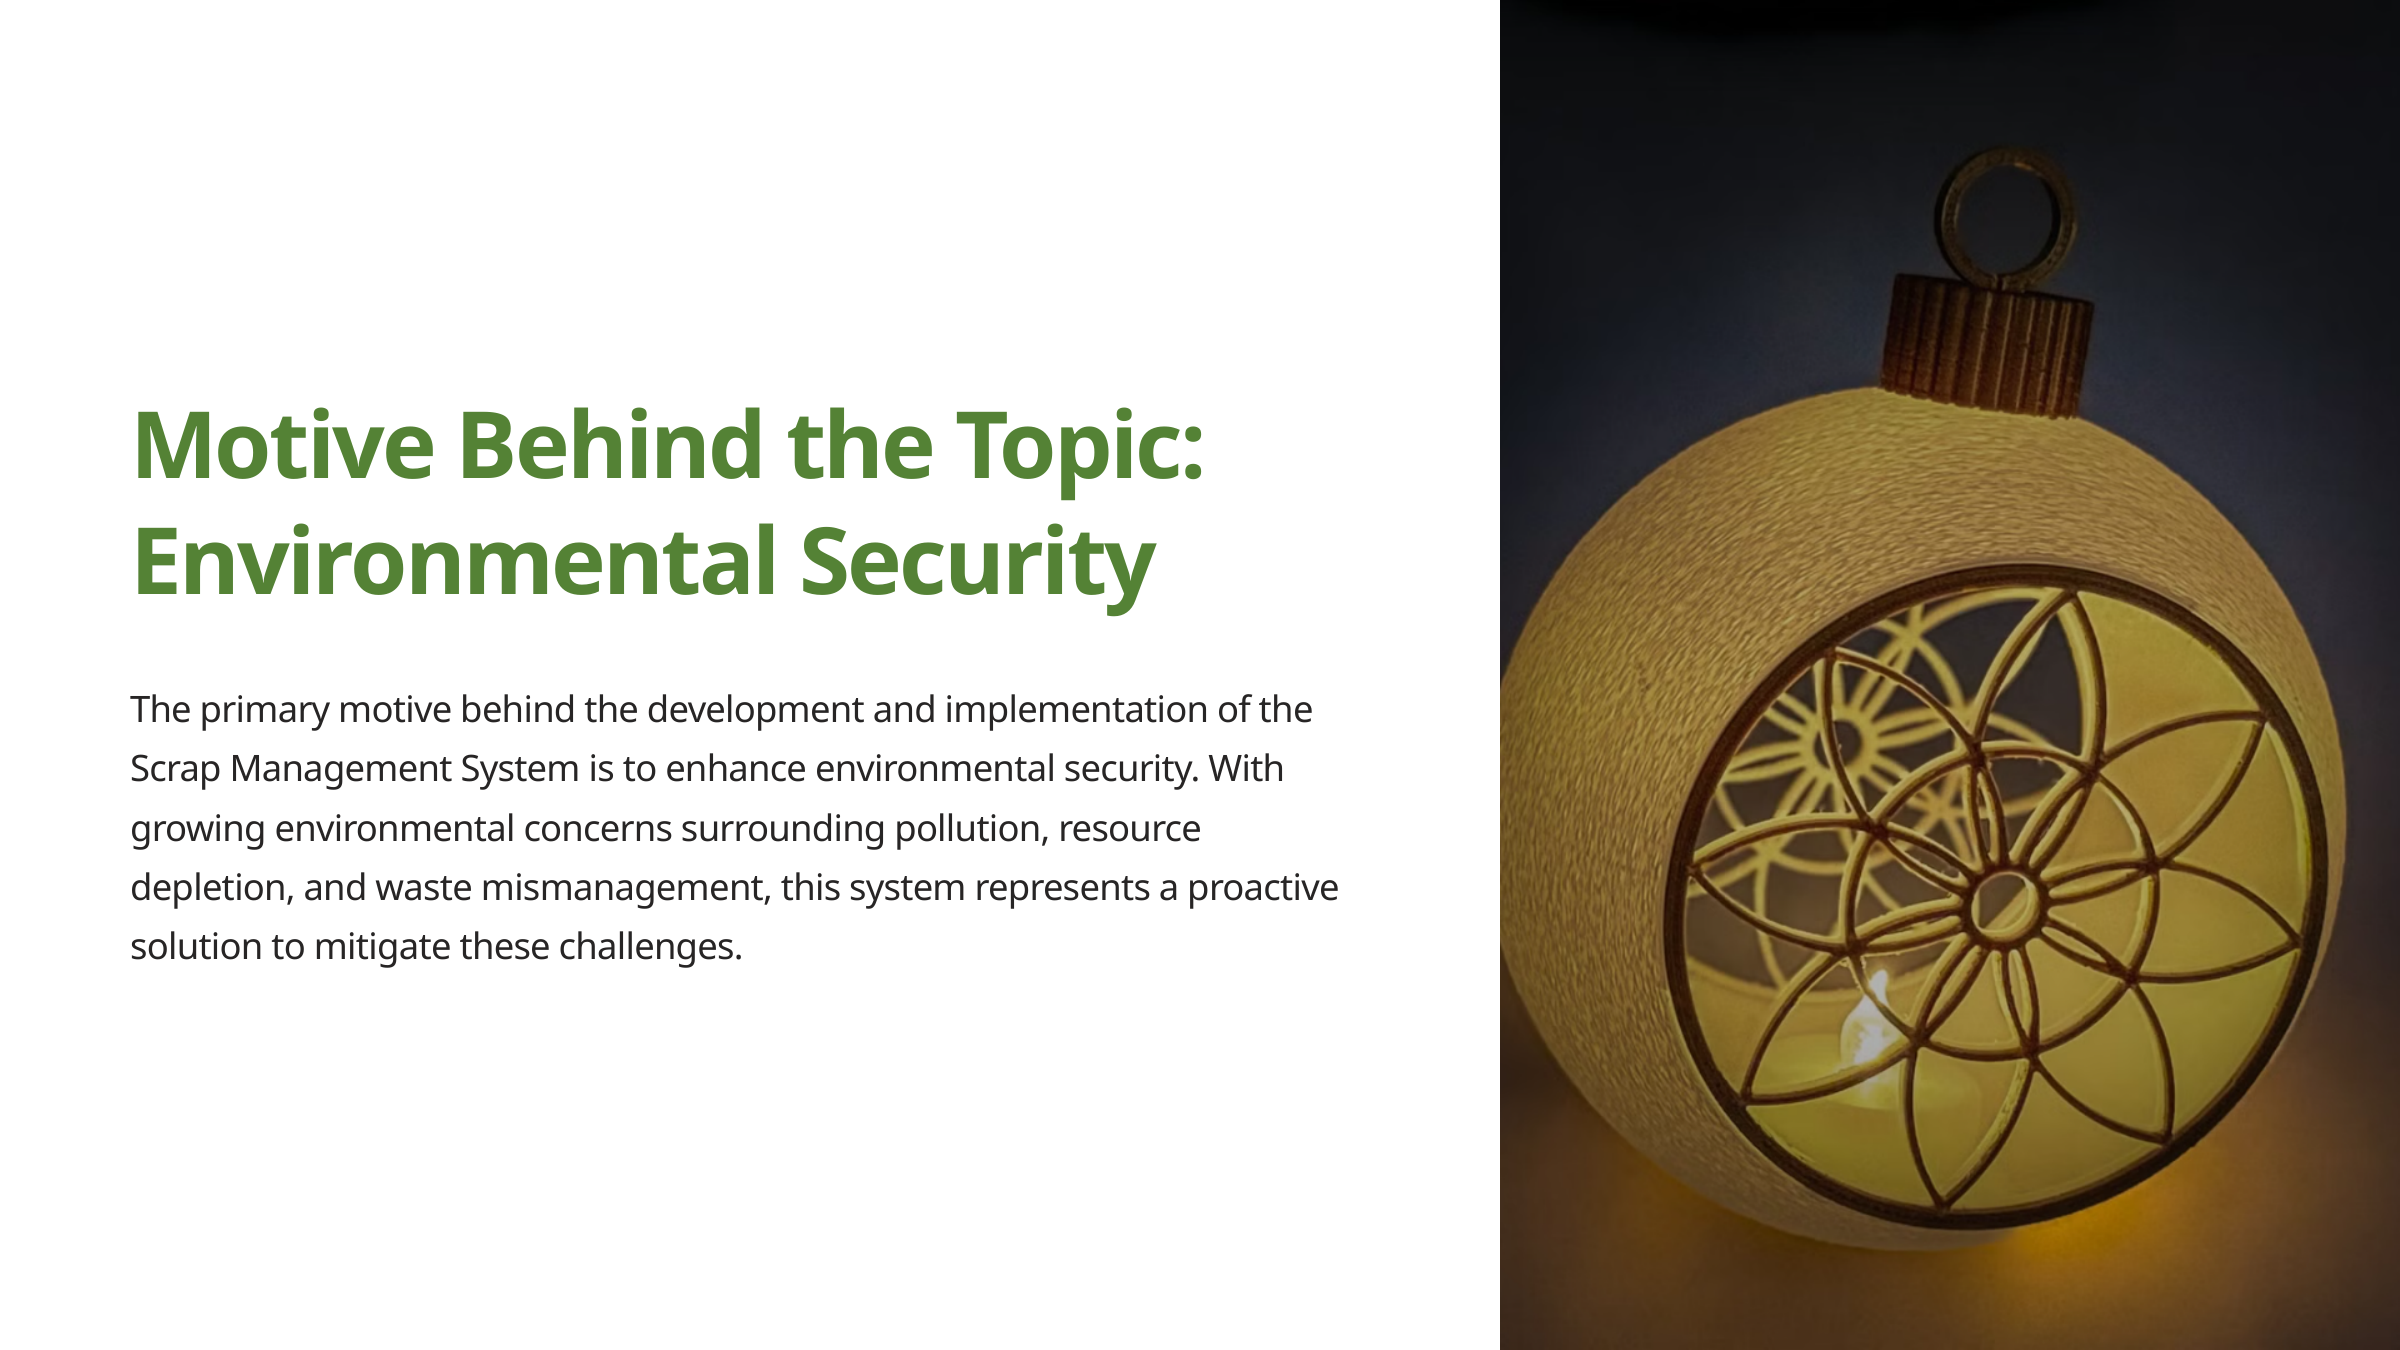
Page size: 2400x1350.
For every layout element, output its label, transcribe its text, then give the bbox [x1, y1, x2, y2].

text_box Motive Behind the Topic: Environmental Security [130, 381, 1370, 615]
text_box The primary motive behind the development and implementation of the Scrap Management System is to enhance environmental security. With growing environmental concerns surrounding pollution, resource depletion, and waste mismanagement, this system represents a proactive solution to mitigate these challenges. [130, 670, 1370, 968]
picture [1499, 0, 2400, 1350]
